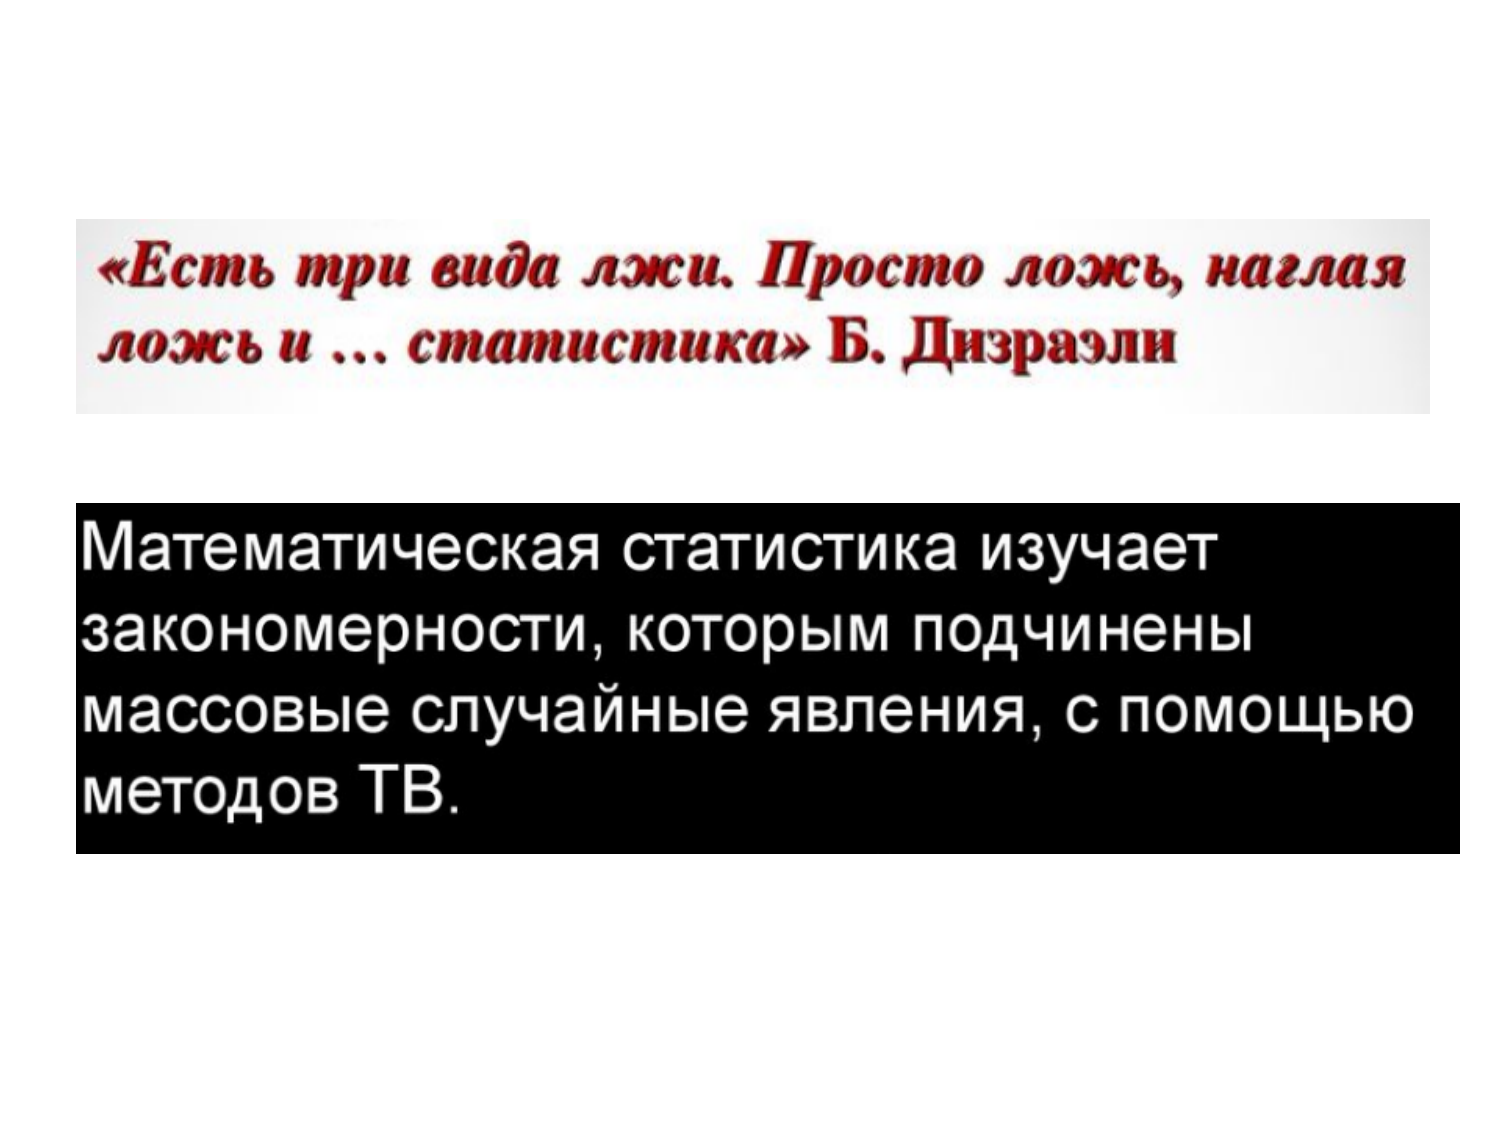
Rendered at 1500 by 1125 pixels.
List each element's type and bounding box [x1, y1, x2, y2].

picture [76, 503, 1460, 854]
picture [76, 219, 1431, 415]
